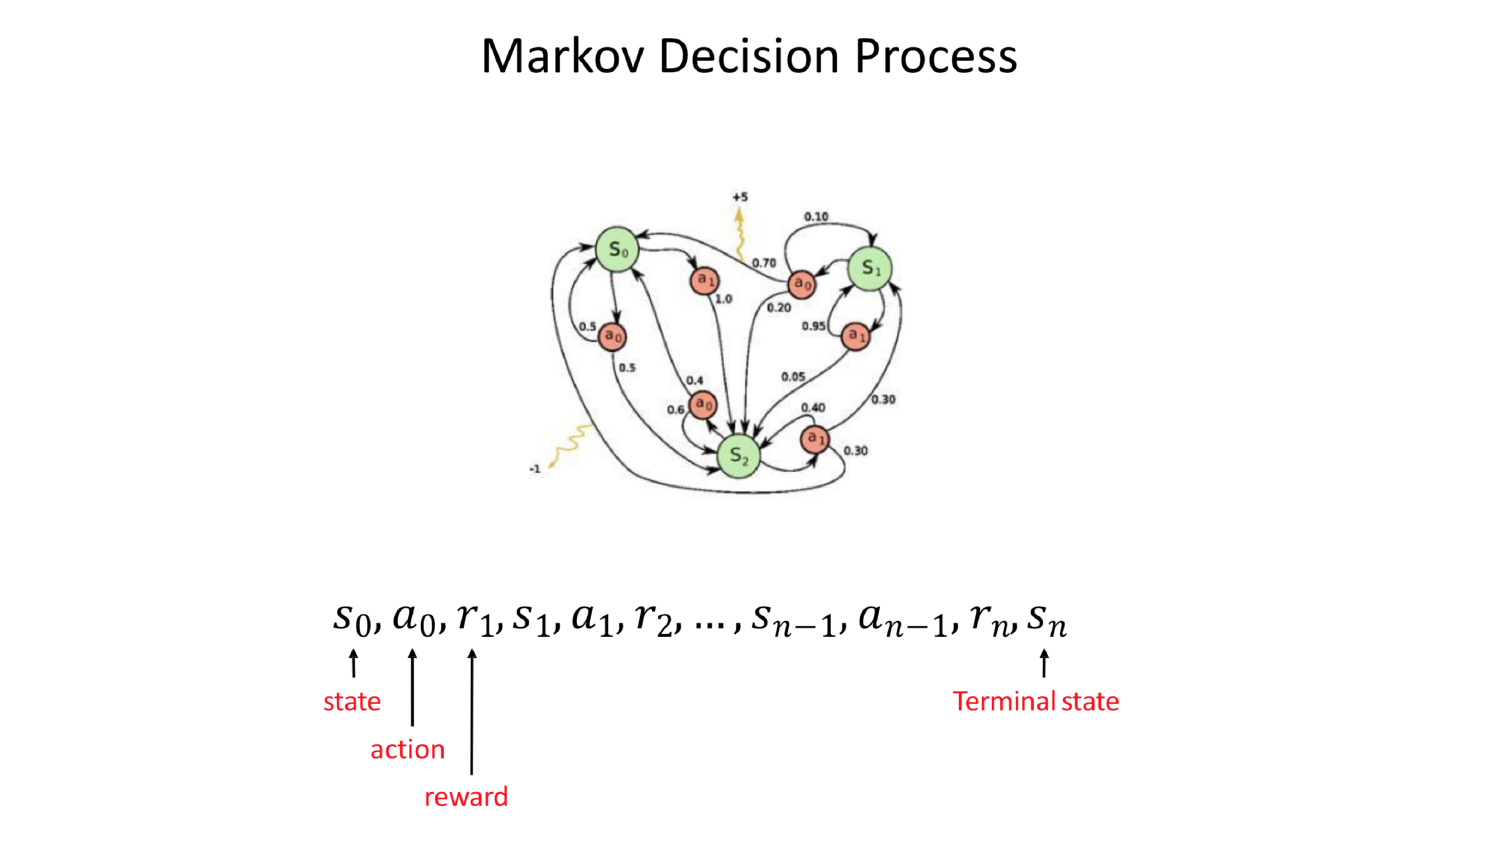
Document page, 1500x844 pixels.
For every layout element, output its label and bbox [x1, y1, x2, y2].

picture [160, 0, 1340, 844]
